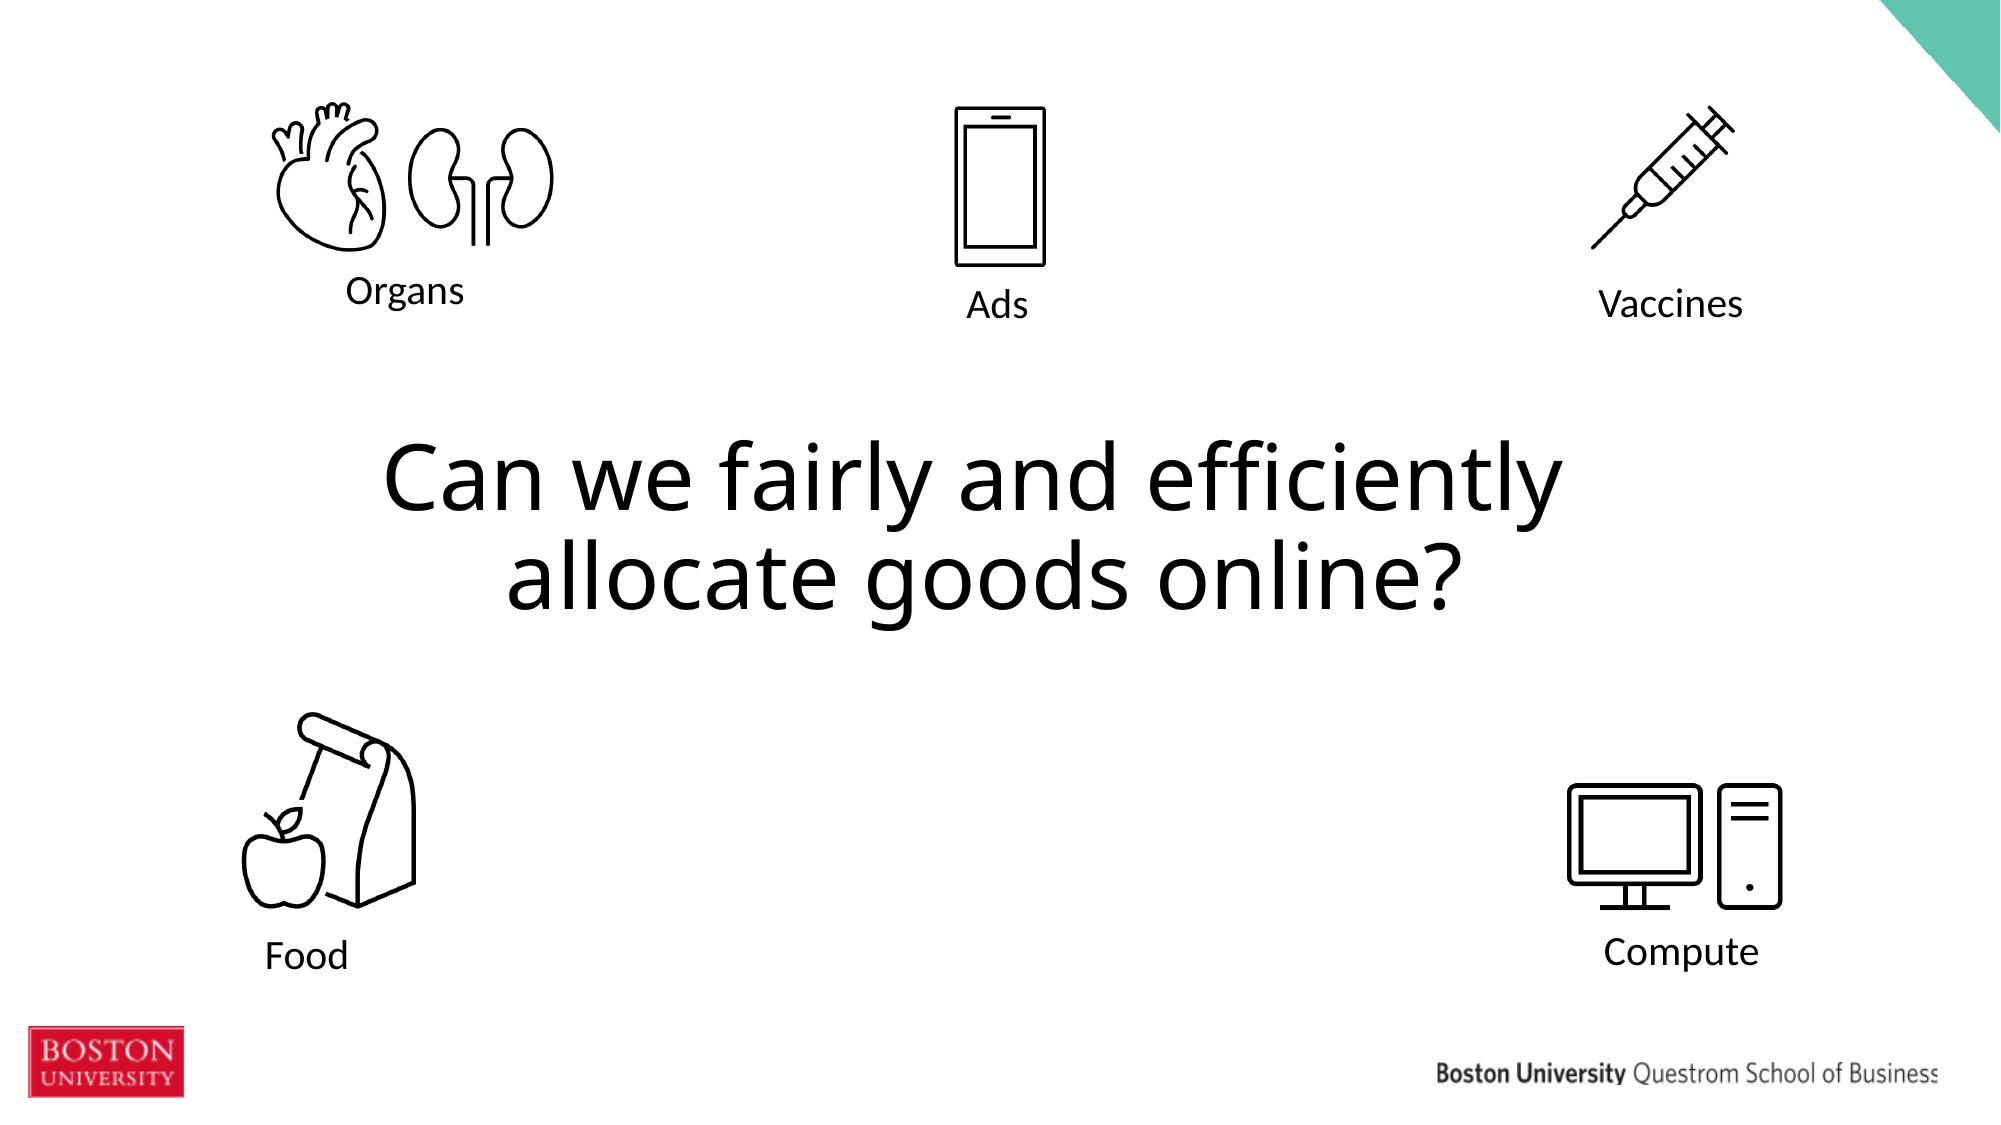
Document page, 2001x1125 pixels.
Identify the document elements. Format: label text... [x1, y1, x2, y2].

picture [1562, 736, 1787, 961]
picture [1576, 89, 1751, 264]
picture [912, 99, 1088, 274]
text_box Compute [1589, 961, 1775, 981]
text_box Food [250, 920, 365, 986]
text_box Ads [951, 274, 1044, 334]
picture [222, 701, 439, 918]
text_box Organs [330, 264, 480, 321]
text_box Vaccines [1583, 268, 1759, 334]
picture [243, 89, 568, 273]
picture [1821, 0, 2001, 159]
title Can we fairly and efficiently allocate goods online? [122, 378, 1848, 682]
